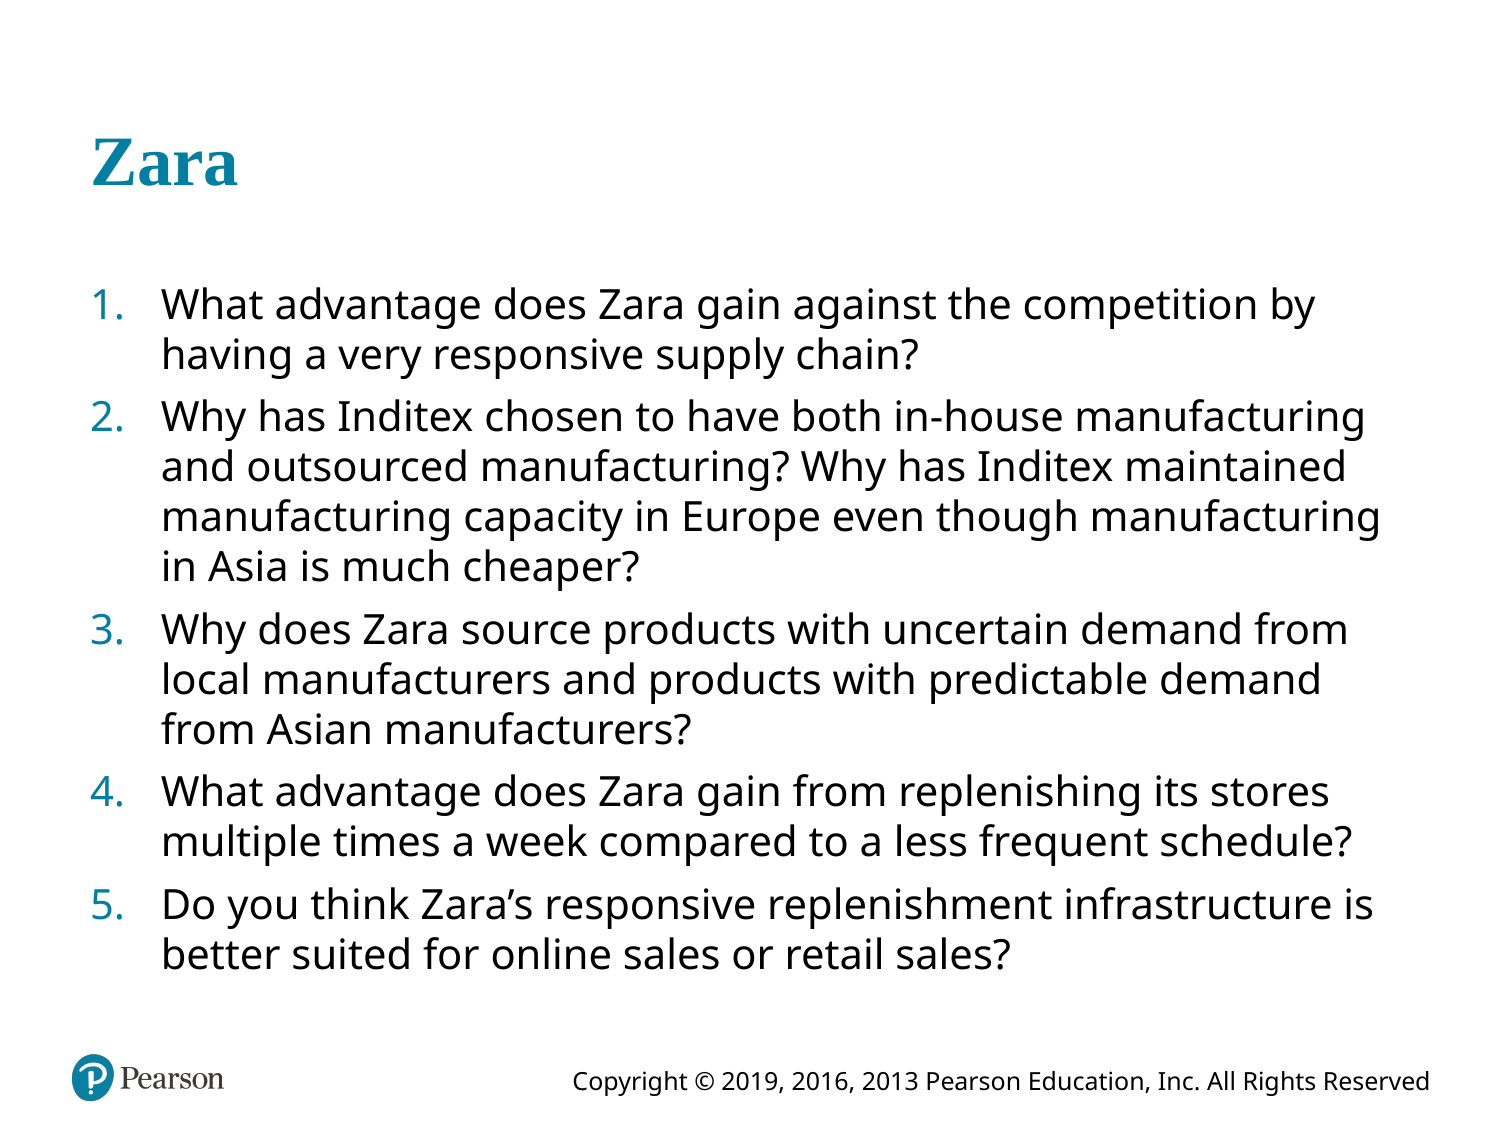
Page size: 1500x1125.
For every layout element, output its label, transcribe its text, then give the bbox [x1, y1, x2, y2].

picture [72, 1087, 83, 1101]
list What advantage does Zara gain against the competition by having a very responsive supply chain? Why has Inditex chosen to have both in-house manufacturing and outsourced manufacturing? Why has Inditex maintained manufacturing capacity in Europe even though manufacturing in Asia is much cheaper? Why does Zara source products with uncertain demand from local manufacturers and products with predictable demand from Asian manufacturers? What advantage does Zara gain from replenishing its stores multiple times a week compared to a less frequent schedule? Do you think Zara’s responsive replenishment infrastructure is better suited for online sales or retail sales? [75, 262, 1425, 993]
picture [98, 1054, 224, 1101]
picture [80, 1063, 106, 1088]
picture [72, 1054, 88, 1070]
title Zara [75, 0, 1425, 216]
